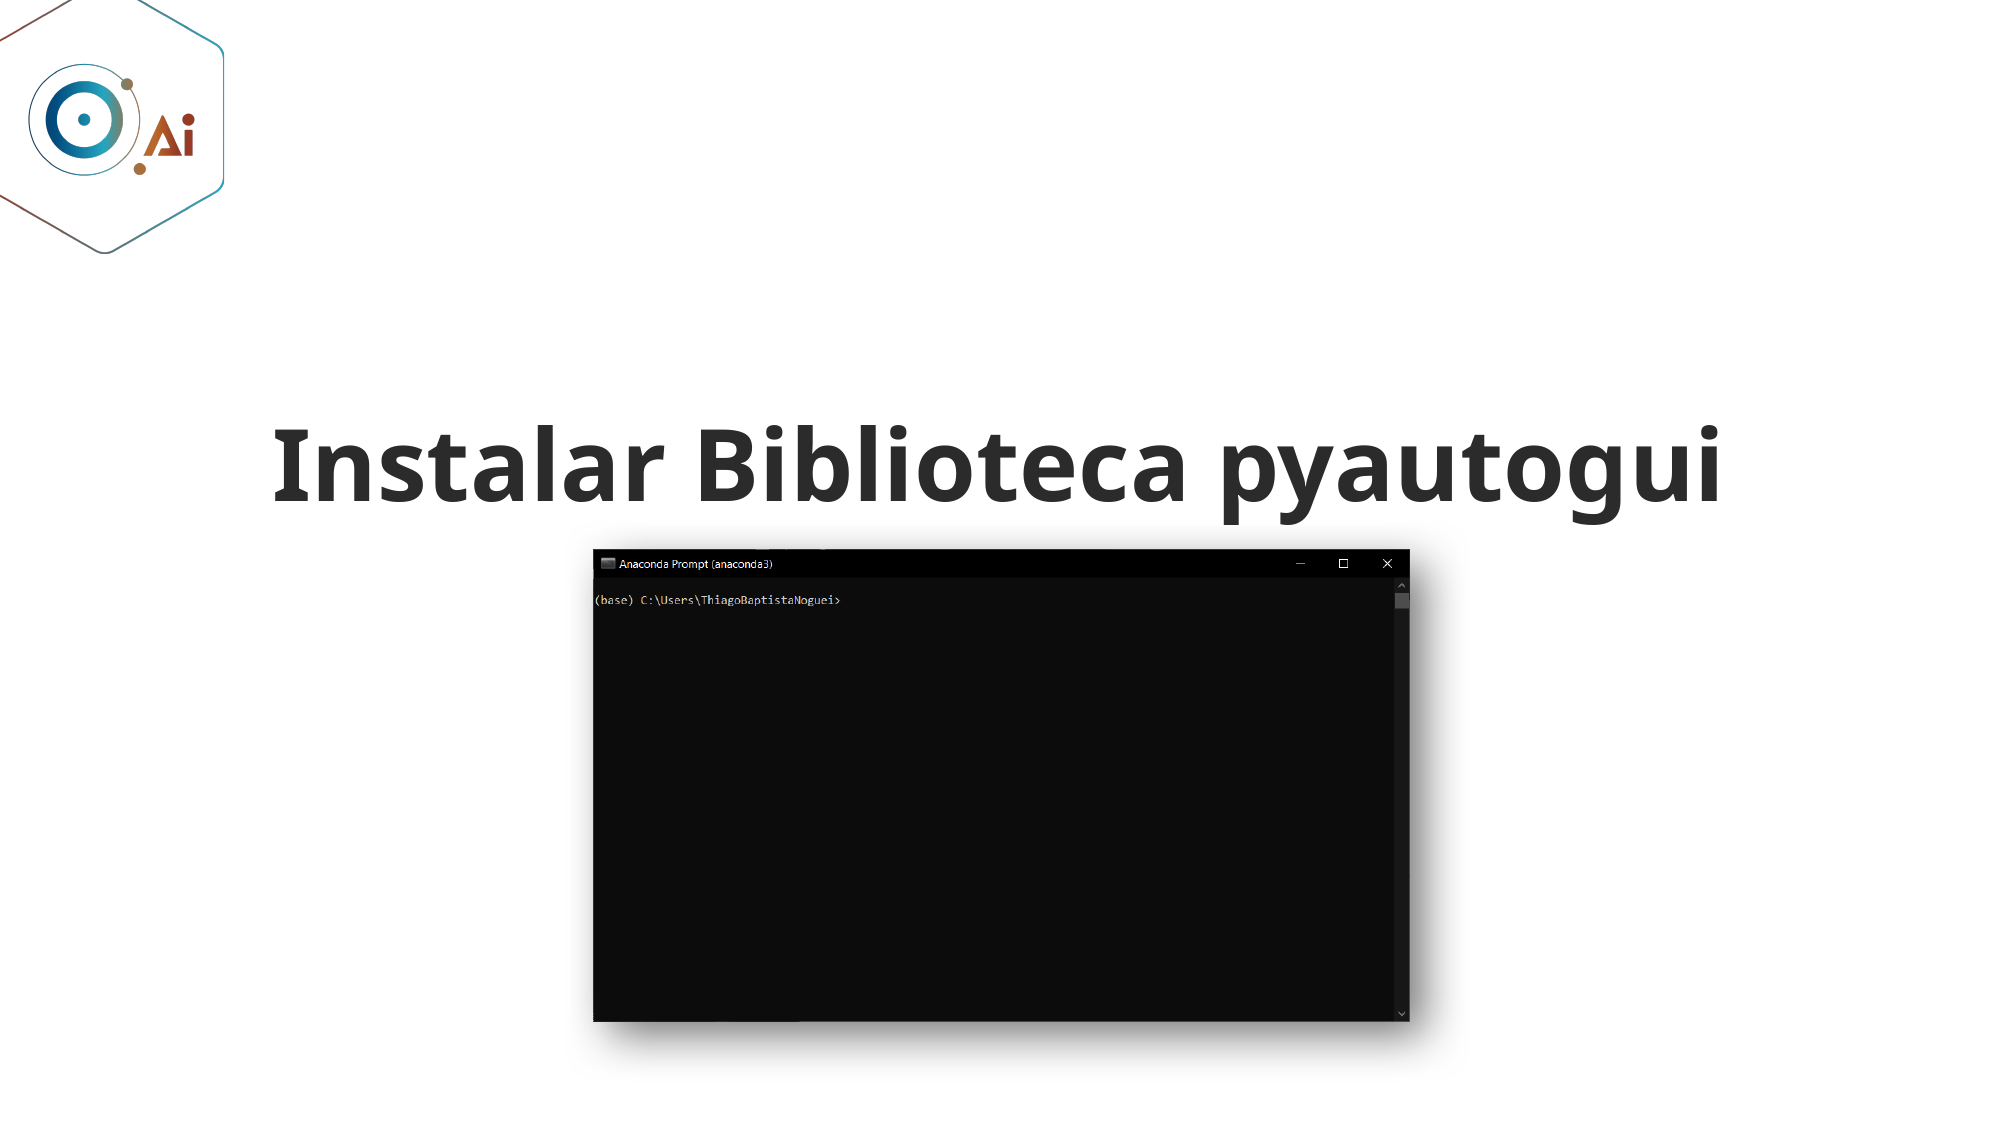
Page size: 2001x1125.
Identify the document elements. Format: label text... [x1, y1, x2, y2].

picture [0, 0, 225, 254]
picture [593, 549, 1410, 1023]
text_box Instalar Biblioteca pyautogui [264, 394, 1735, 530]
